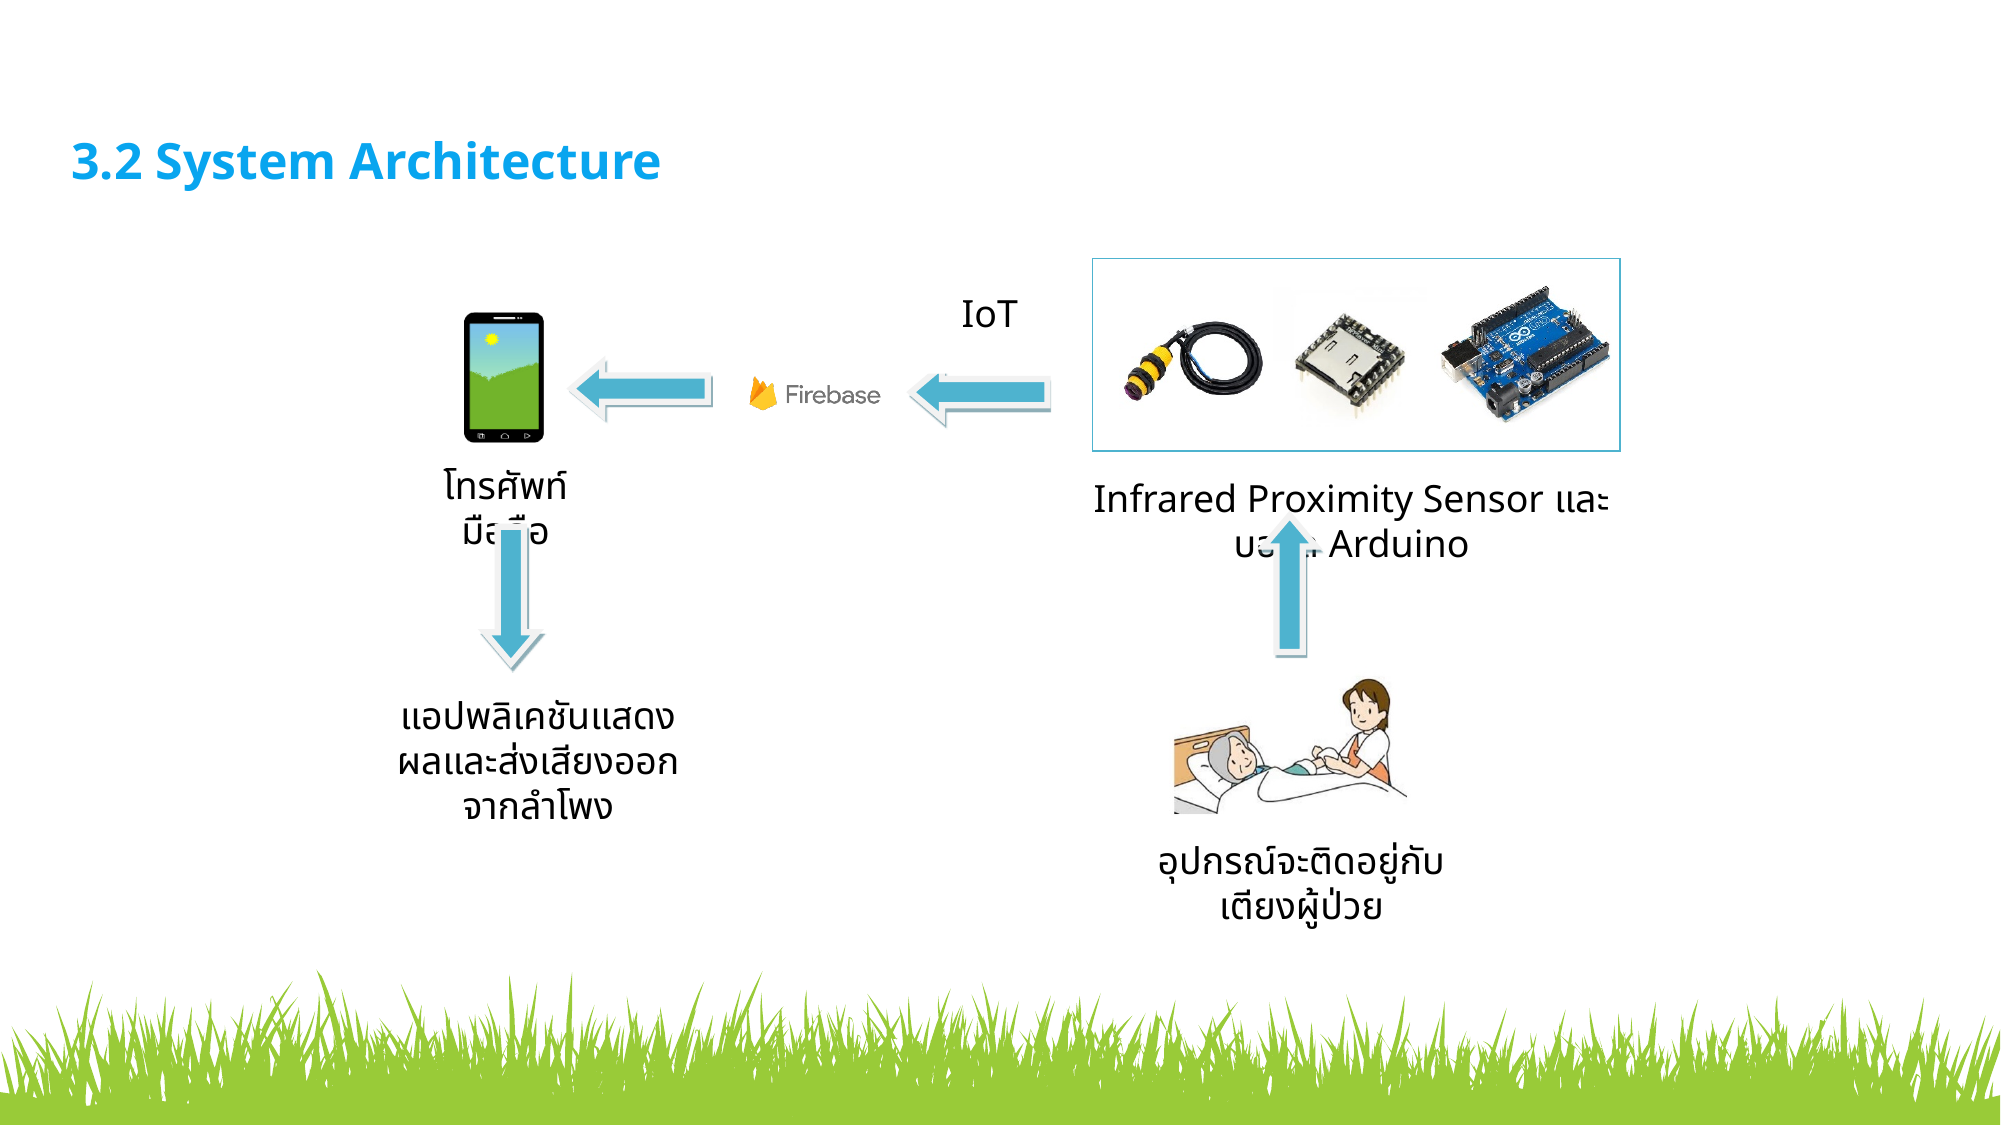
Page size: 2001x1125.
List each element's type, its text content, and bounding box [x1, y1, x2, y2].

picture [1273, 287, 1427, 427]
picture [1125, 666, 1454, 822]
picture [1119, 277, 1267, 437]
text_box 3.2 System Architecture [0, 122, 678, 197]
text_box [380, 258, 1656, 960]
